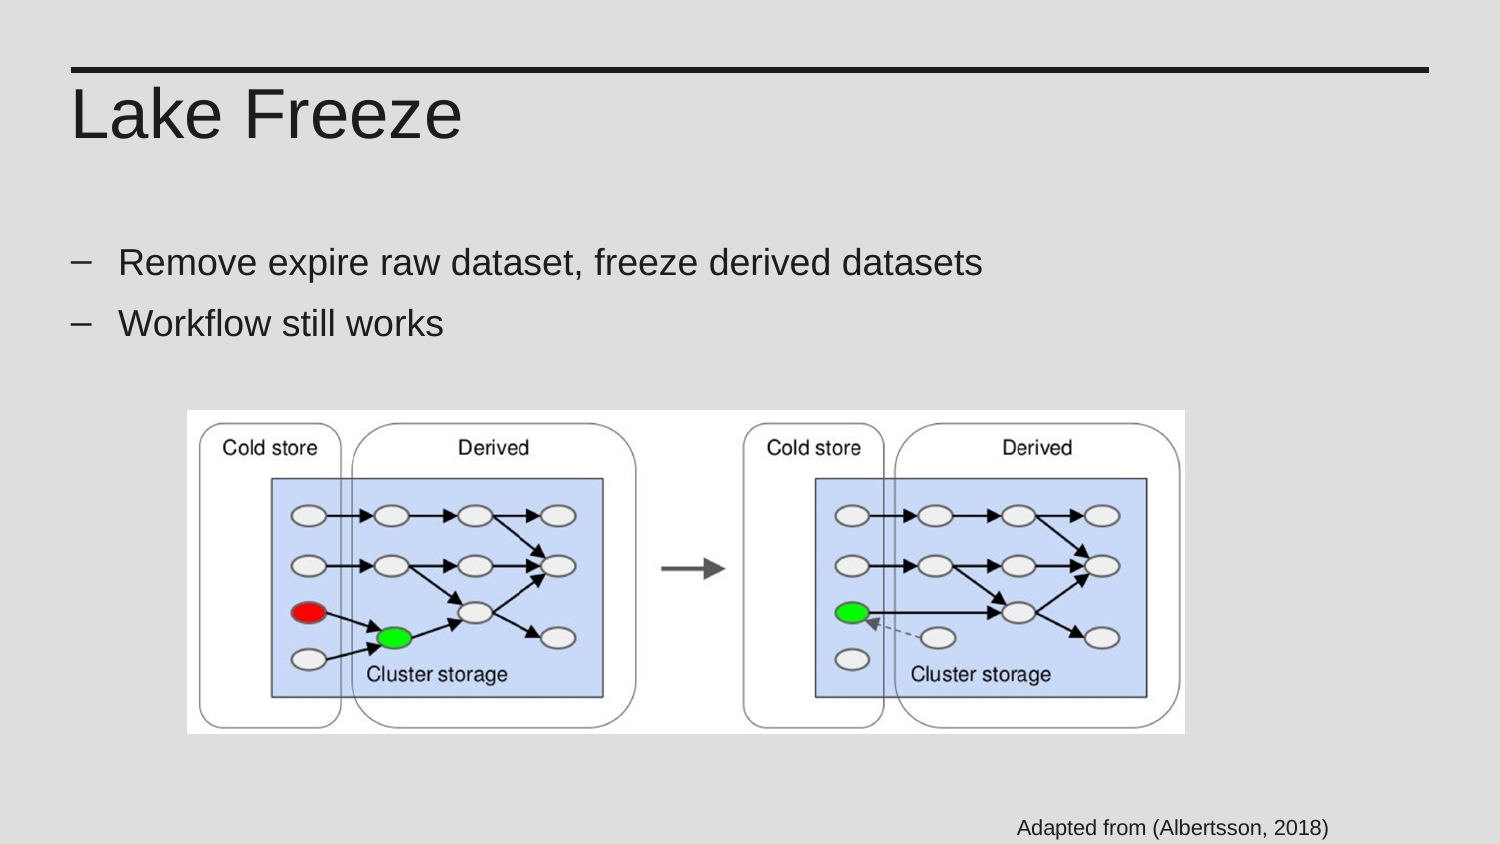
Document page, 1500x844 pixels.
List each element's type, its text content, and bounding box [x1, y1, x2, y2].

list Lake Freeze [70, 67, 1430, 183]
list Remove expire raw dataset, freeze derived datasets Workflow still works [70, 237, 997, 713]
text_box Adapted from (Albertsson, 2018) [1002, 805, 1345, 844]
picture [187, 410, 1186, 734]
